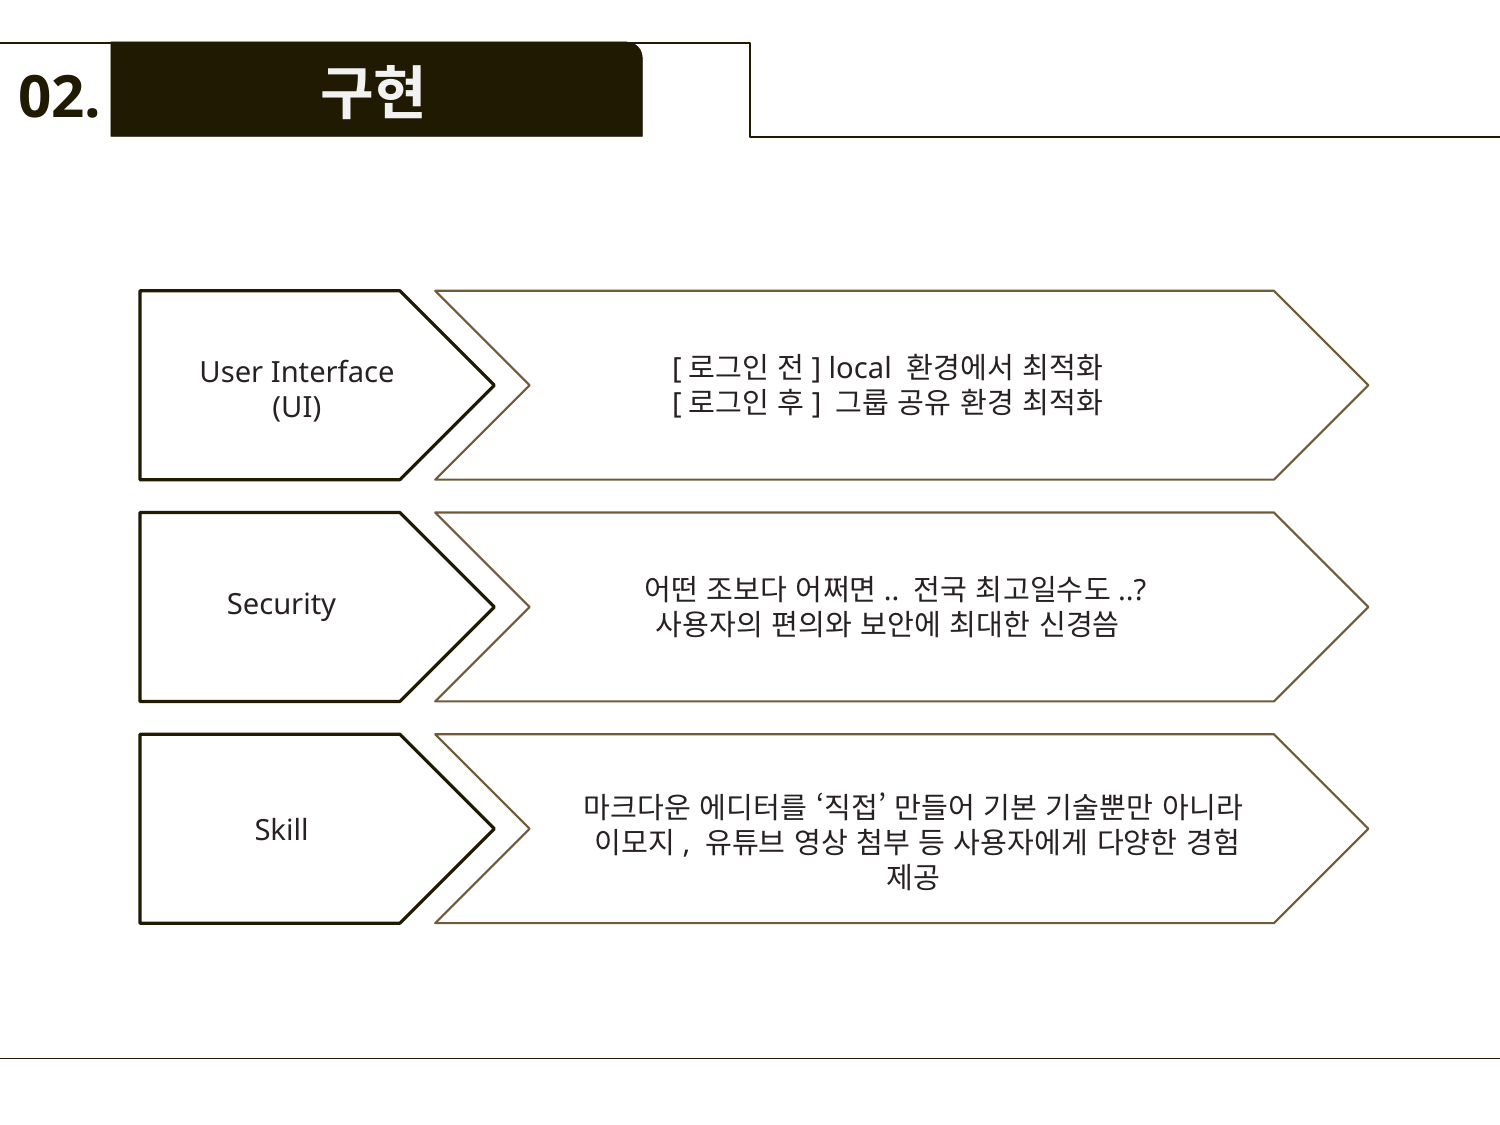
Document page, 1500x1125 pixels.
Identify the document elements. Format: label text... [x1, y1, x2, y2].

text_box 마크다운 에디터를 ‘직접’ 만들어 기본 기술뿐만 아니라 이모지, 유튜브 영상 첨부 등 사용자에게 다양한 경험 제공 [565, 781, 1262, 902]
text_box [433, 288, 1371, 482]
text_box [137, 732, 497, 926]
text_box Security [175, 578, 388, 628]
text_box [로그인 전] local 환경에서 최적화 [로그인 후] 그룹 공유 환경 최적화 [565, 342, 1211, 427]
text_box [137, 510, 497, 704]
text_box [0, 42, 1500, 138]
text_box [433, 732, 1371, 926]
text_box [137, 288, 497, 482]
text_box [433, 510, 1371, 704]
text_box Skill [175, 803, 388, 854]
text_box 어떤 조보다 어쩌면.. 전국 최고일수도..? 사용자의 편의와 보안에 최대한 신경씀 [565, 564, 1211, 649]
text_box User Interface (UI) [175, 345, 419, 431]
